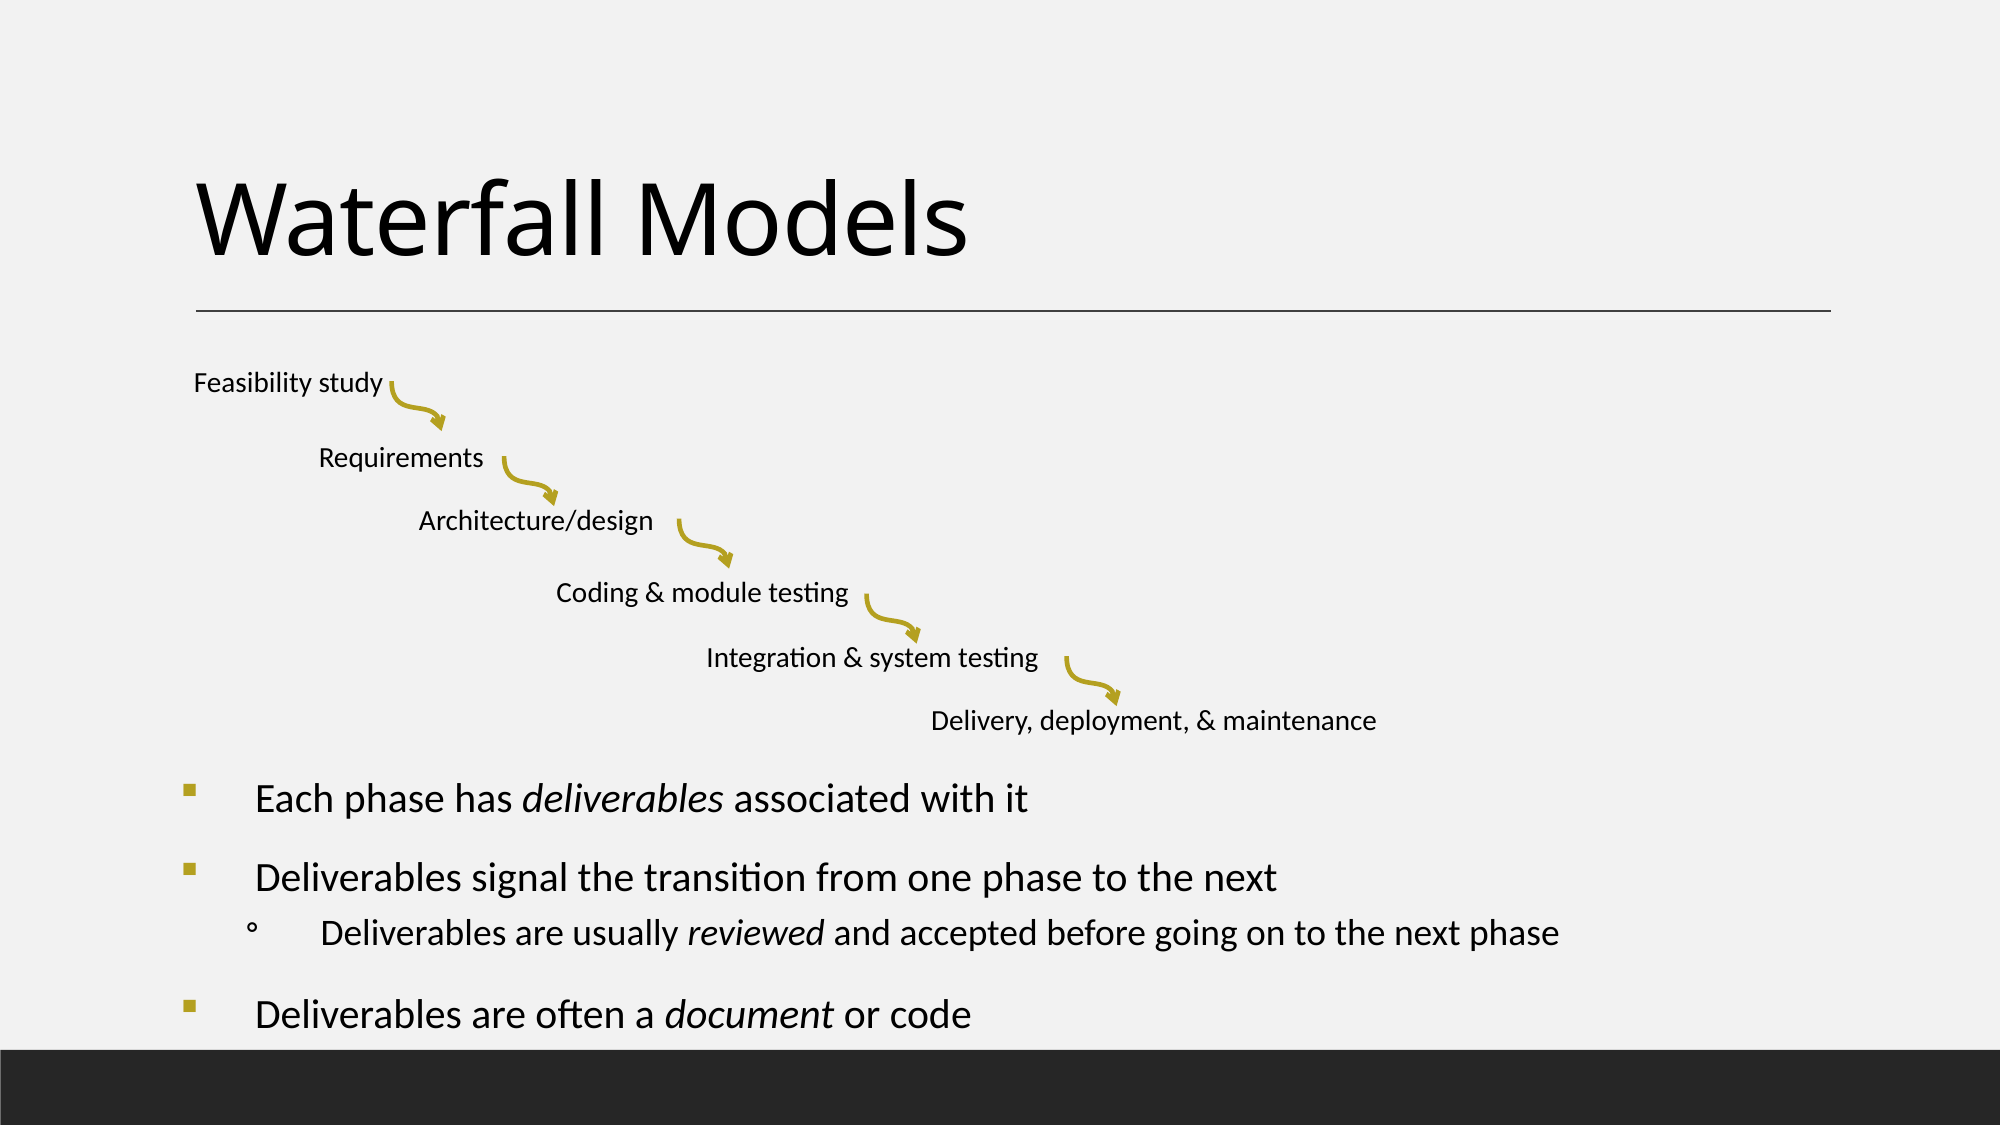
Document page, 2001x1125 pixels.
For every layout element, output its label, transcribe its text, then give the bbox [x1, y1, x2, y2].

list Each phase has deliverables associated with it Deliverables signal the transition from one phase to the next Deliverables are usually reviewed and accepted before going on to the next phase Deliverables are often a document or code [180, 762, 1830, 1053]
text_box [391, 380, 443, 432]
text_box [503, 455, 555, 507]
text_box Architecture/design [404, 493, 805, 544]
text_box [866, 593, 918, 645]
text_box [678, 518, 730, 570]
title Waterfall Models [180, 47, 1830, 285]
text_box Delivery, deployment, & maintenance [916, 693, 1454, 744]
text_box Feasibility study [179, 356, 455, 406]
text_box Requirements [304, 431, 580, 481]
text_box Coding & module testing [541, 566, 942, 616]
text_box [1066, 655, 1118, 707]
text_box Integration & system testing [691, 631, 1092, 681]
